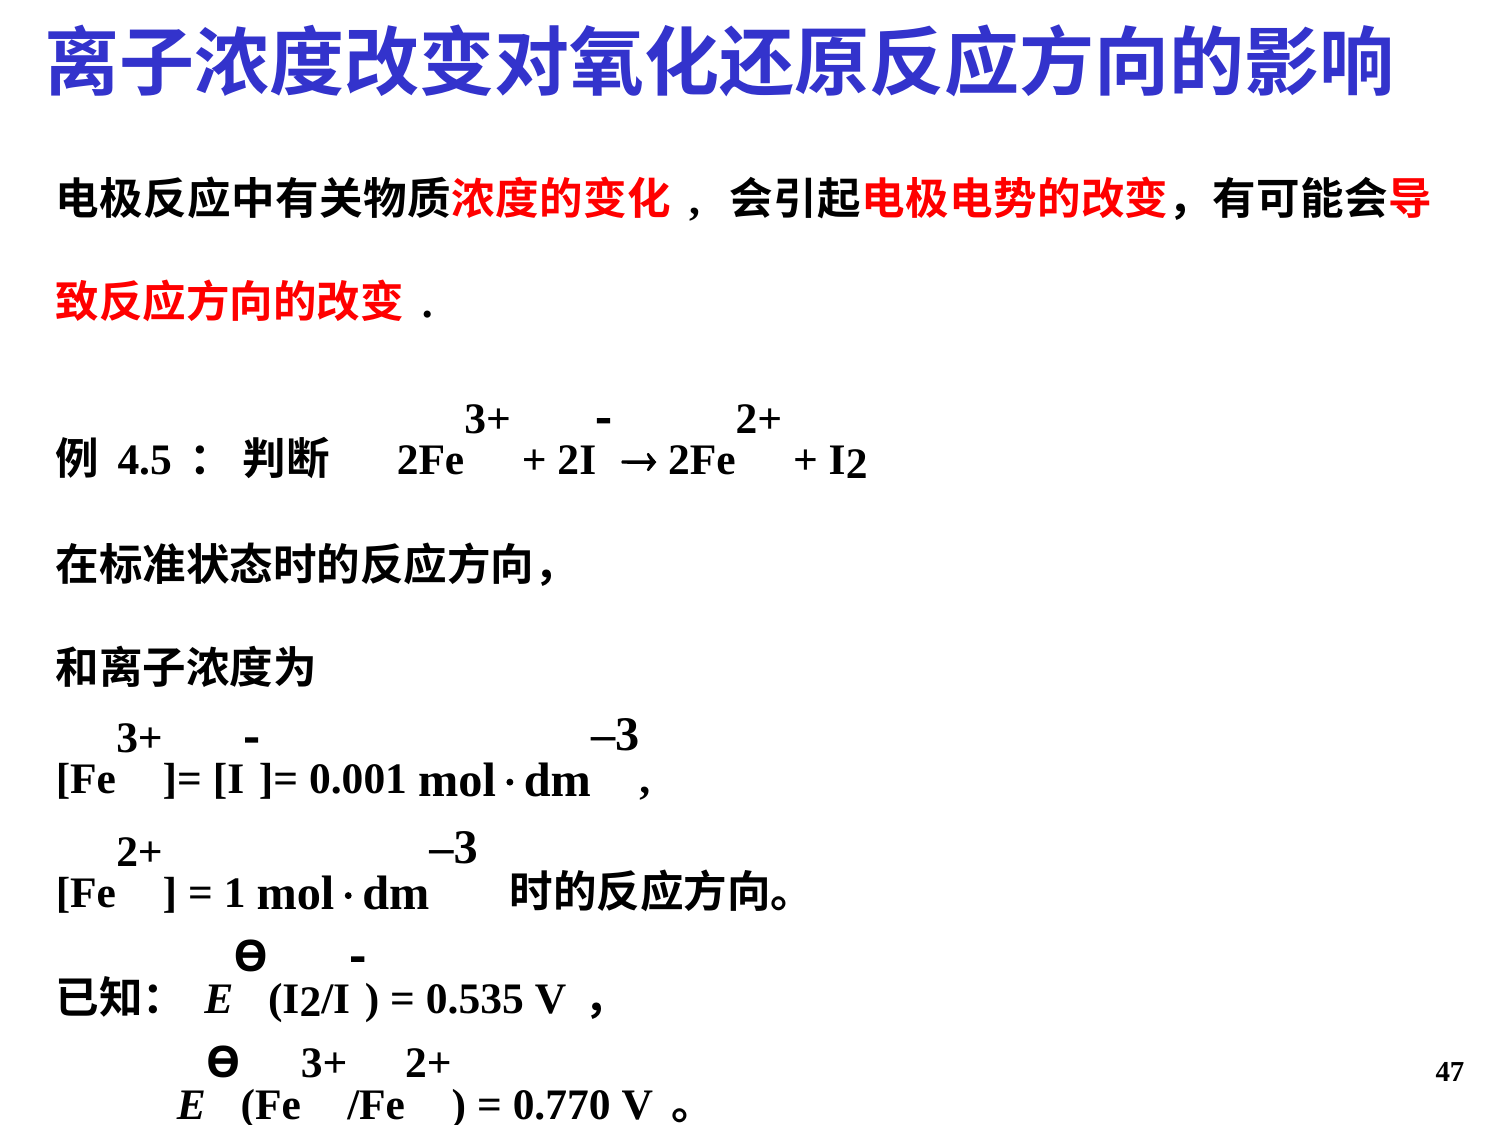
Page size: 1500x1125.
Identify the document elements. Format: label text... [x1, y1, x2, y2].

text_box 例4.5： 判断 2Fe3+ + 2I  2Fe2+ + I2 在标准状态时的反应方向， 和离子浓度为 [Fe3+]= [I]= 0.001 moldm–3, [Fe2+] = 1 moldm–3 时的反应方向。 已知：Eϴ(I2/I) = 0.535 V， Eϴ(Fe3+/Fe2+) = 0.770 V。 [41, 373, 1438, 1125]
text_box 电极反应中有关物质浓度的变化, 会引起电极电势的改变，有可能会导致反应方向的改变. [41, 113, 1447, 334]
list 离子浓度改变对氧化还原反应方向的影响 [29, 7, 1459, 126]
